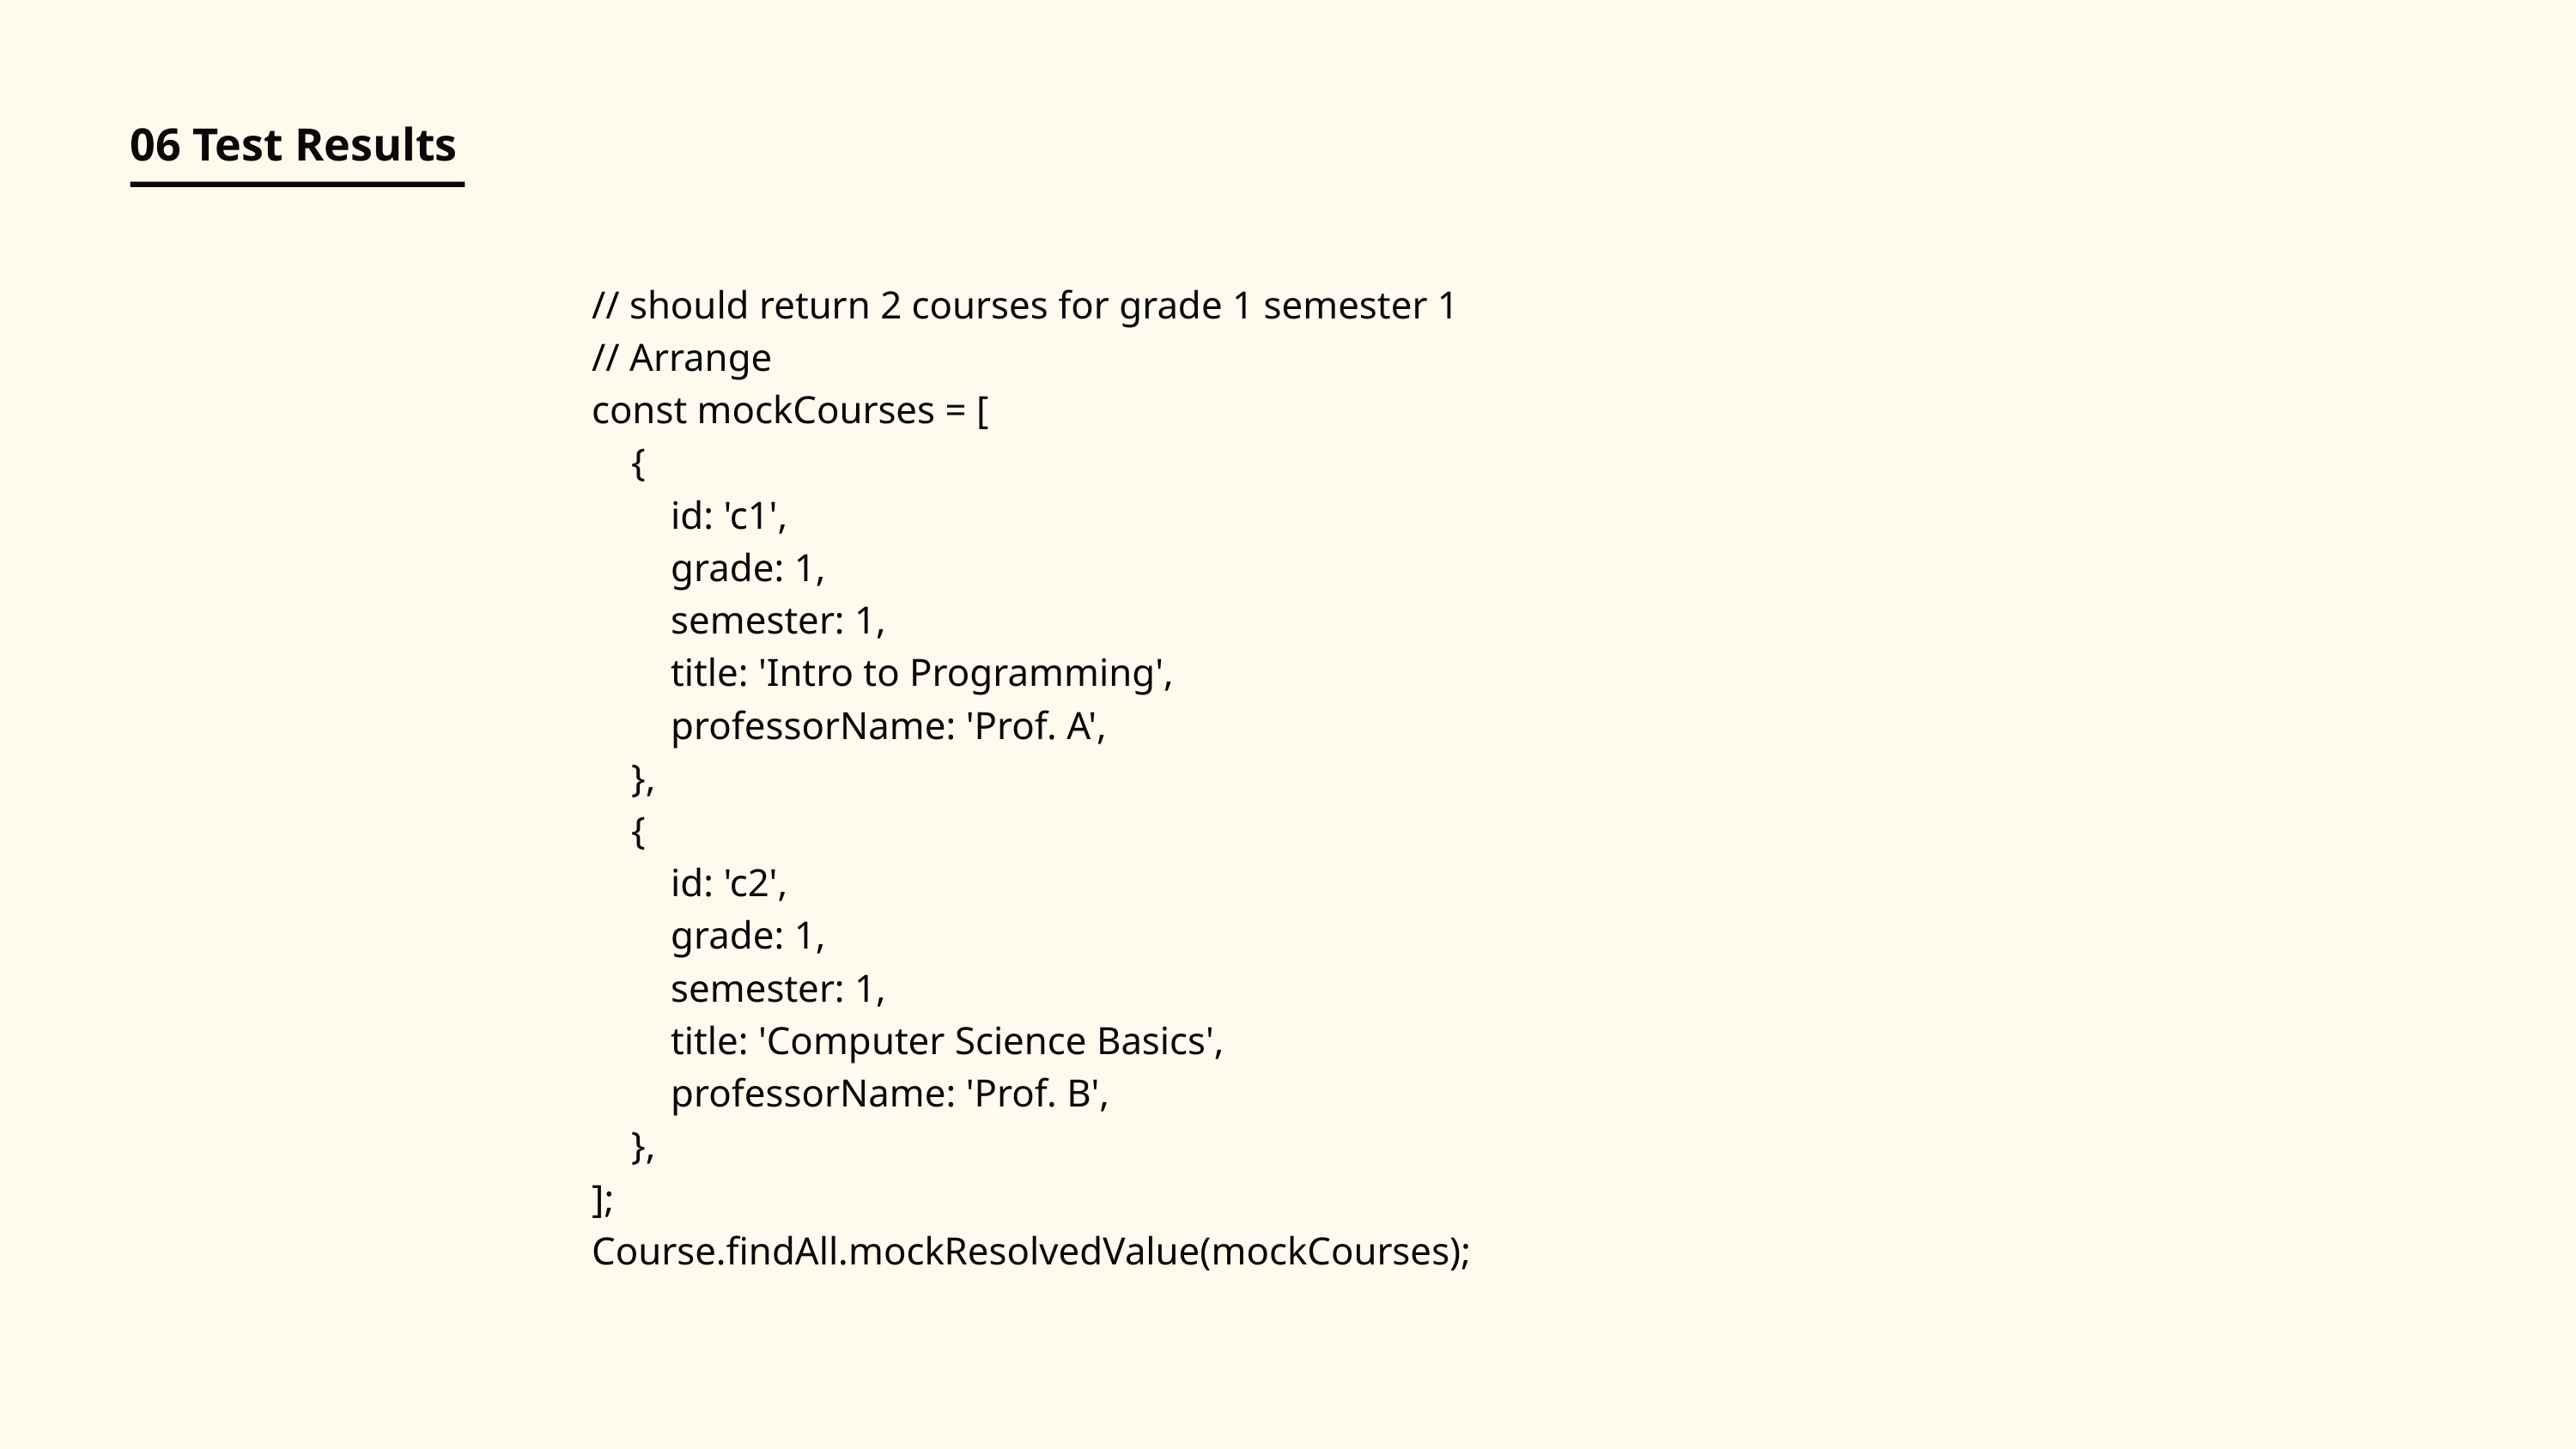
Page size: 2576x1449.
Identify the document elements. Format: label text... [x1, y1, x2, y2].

text_box 06 Test Results [130, 107, 465, 171]
text_box // should return 2 courses for grade 1 semester 1 // Arrange const mockCourses = [ { id: 'c1', grade: 1, semester: 1, title: 'Intro to Programming', professorName: 'Prof. A', }, { id: 'c2', grade: 1, semester: 1, title: 'Computer Science Basics', professorName: 'Prof. B', }, ]; Course.findAll.mockResolvedValue(mockCourses); [473, 273, 2103, 1273]
